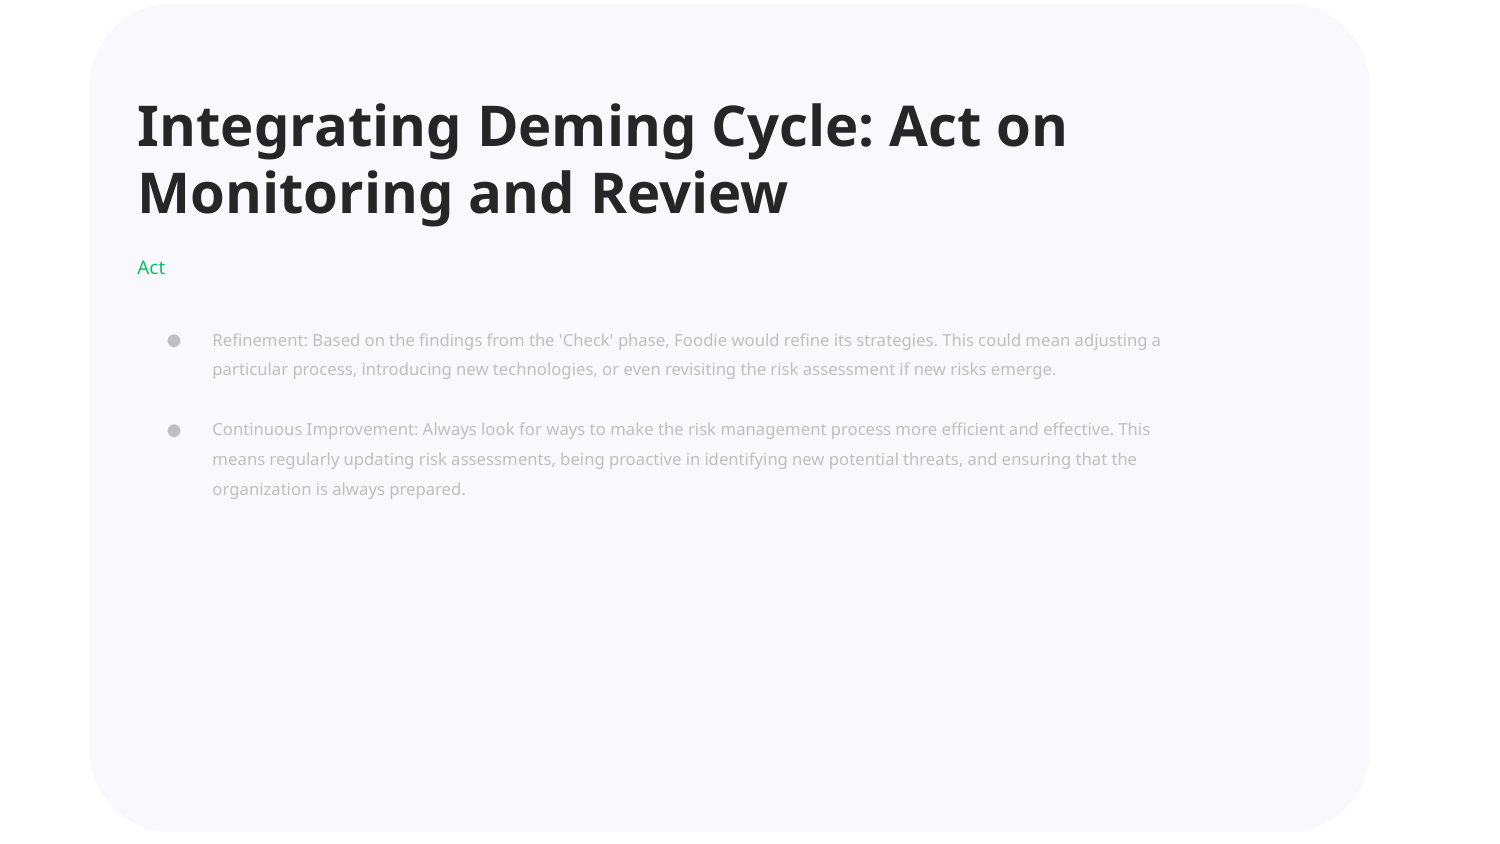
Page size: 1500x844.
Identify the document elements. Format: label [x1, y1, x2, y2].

text_box [129, 85, 1370, 708]
text_box [89, 3, 1370, 833]
